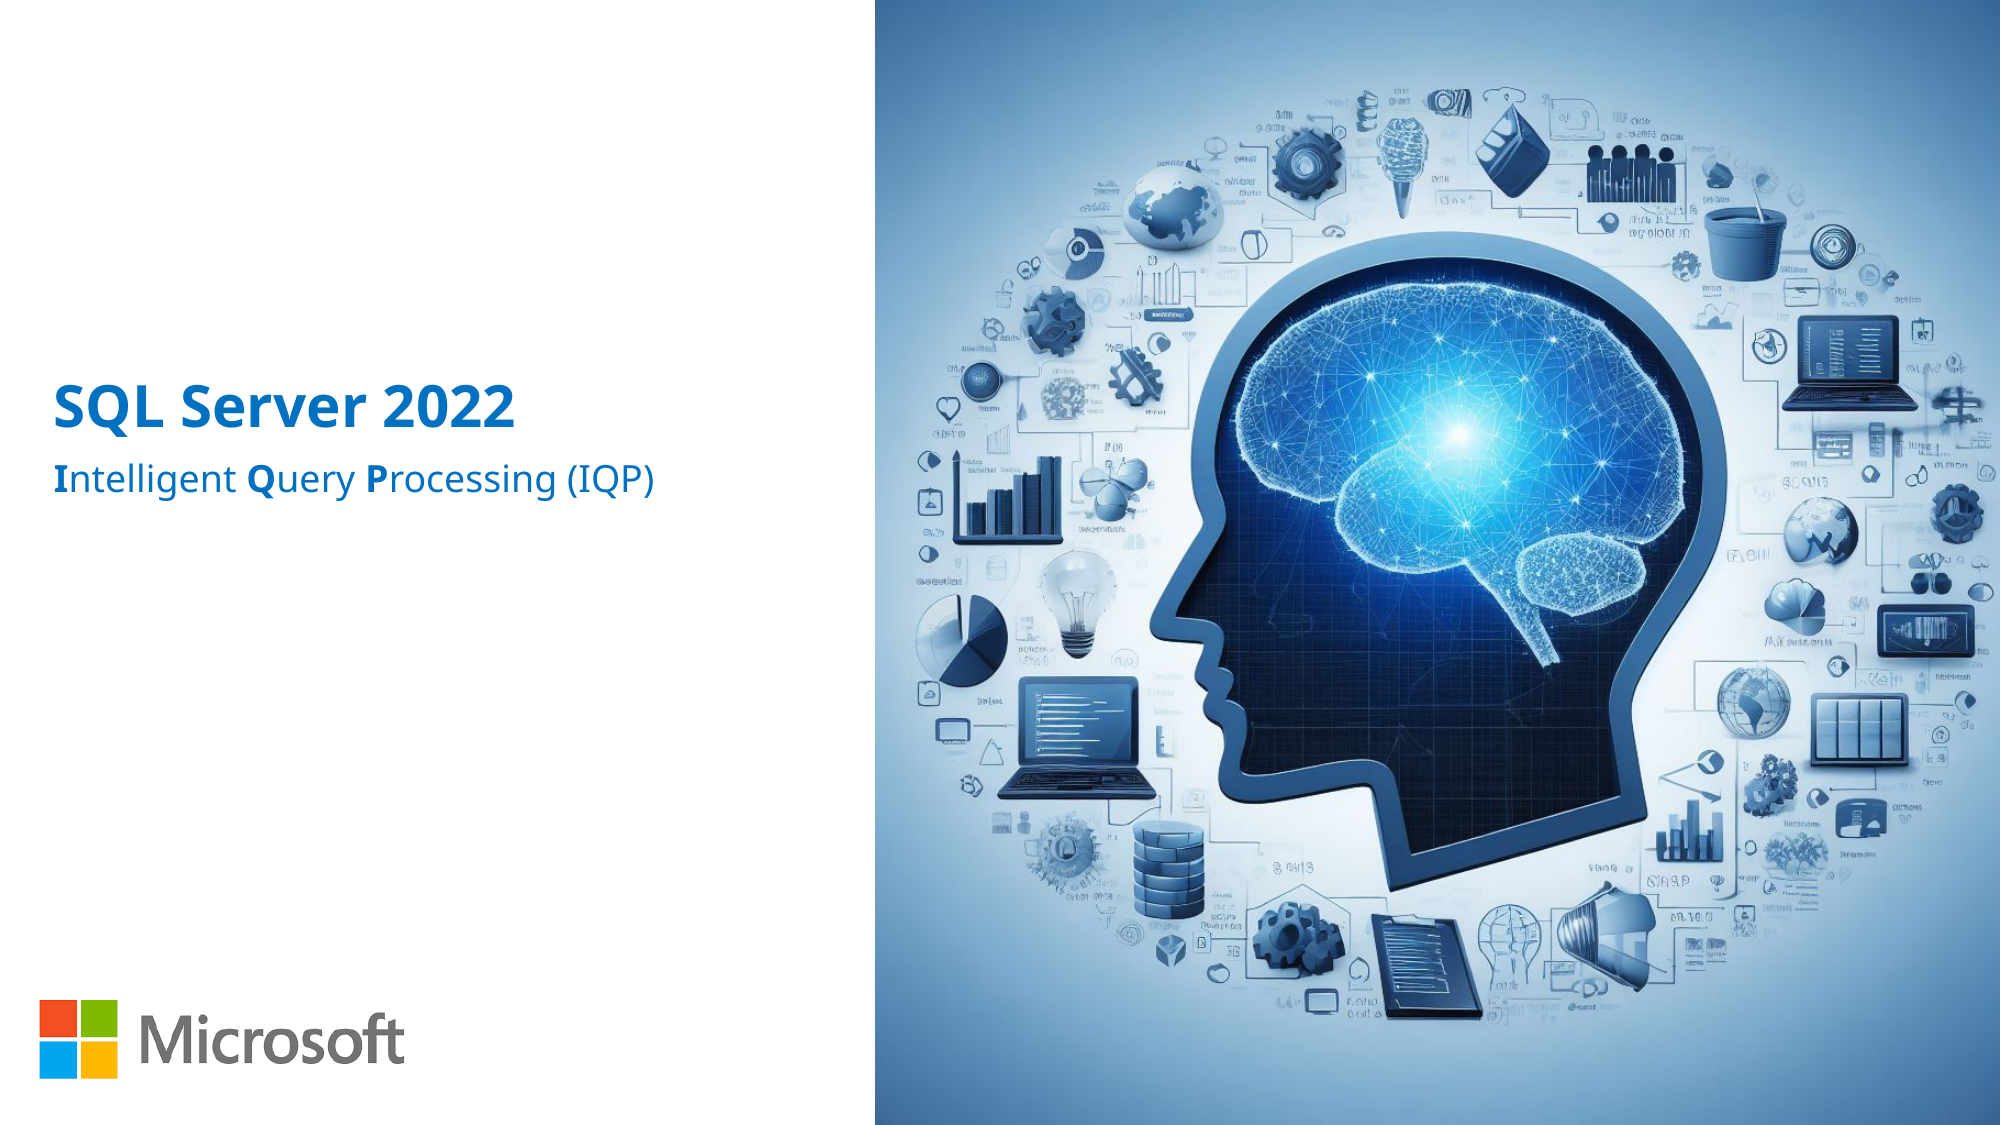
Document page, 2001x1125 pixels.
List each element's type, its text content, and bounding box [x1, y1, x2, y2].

picture [39, 978, 407, 1099]
picture [874, 0, 2000, 1125]
text_box Intelligent Query Processing (IQP) [39, 447, 827, 507]
text_box SQL Server 2022 [39, 361, 677, 447]
